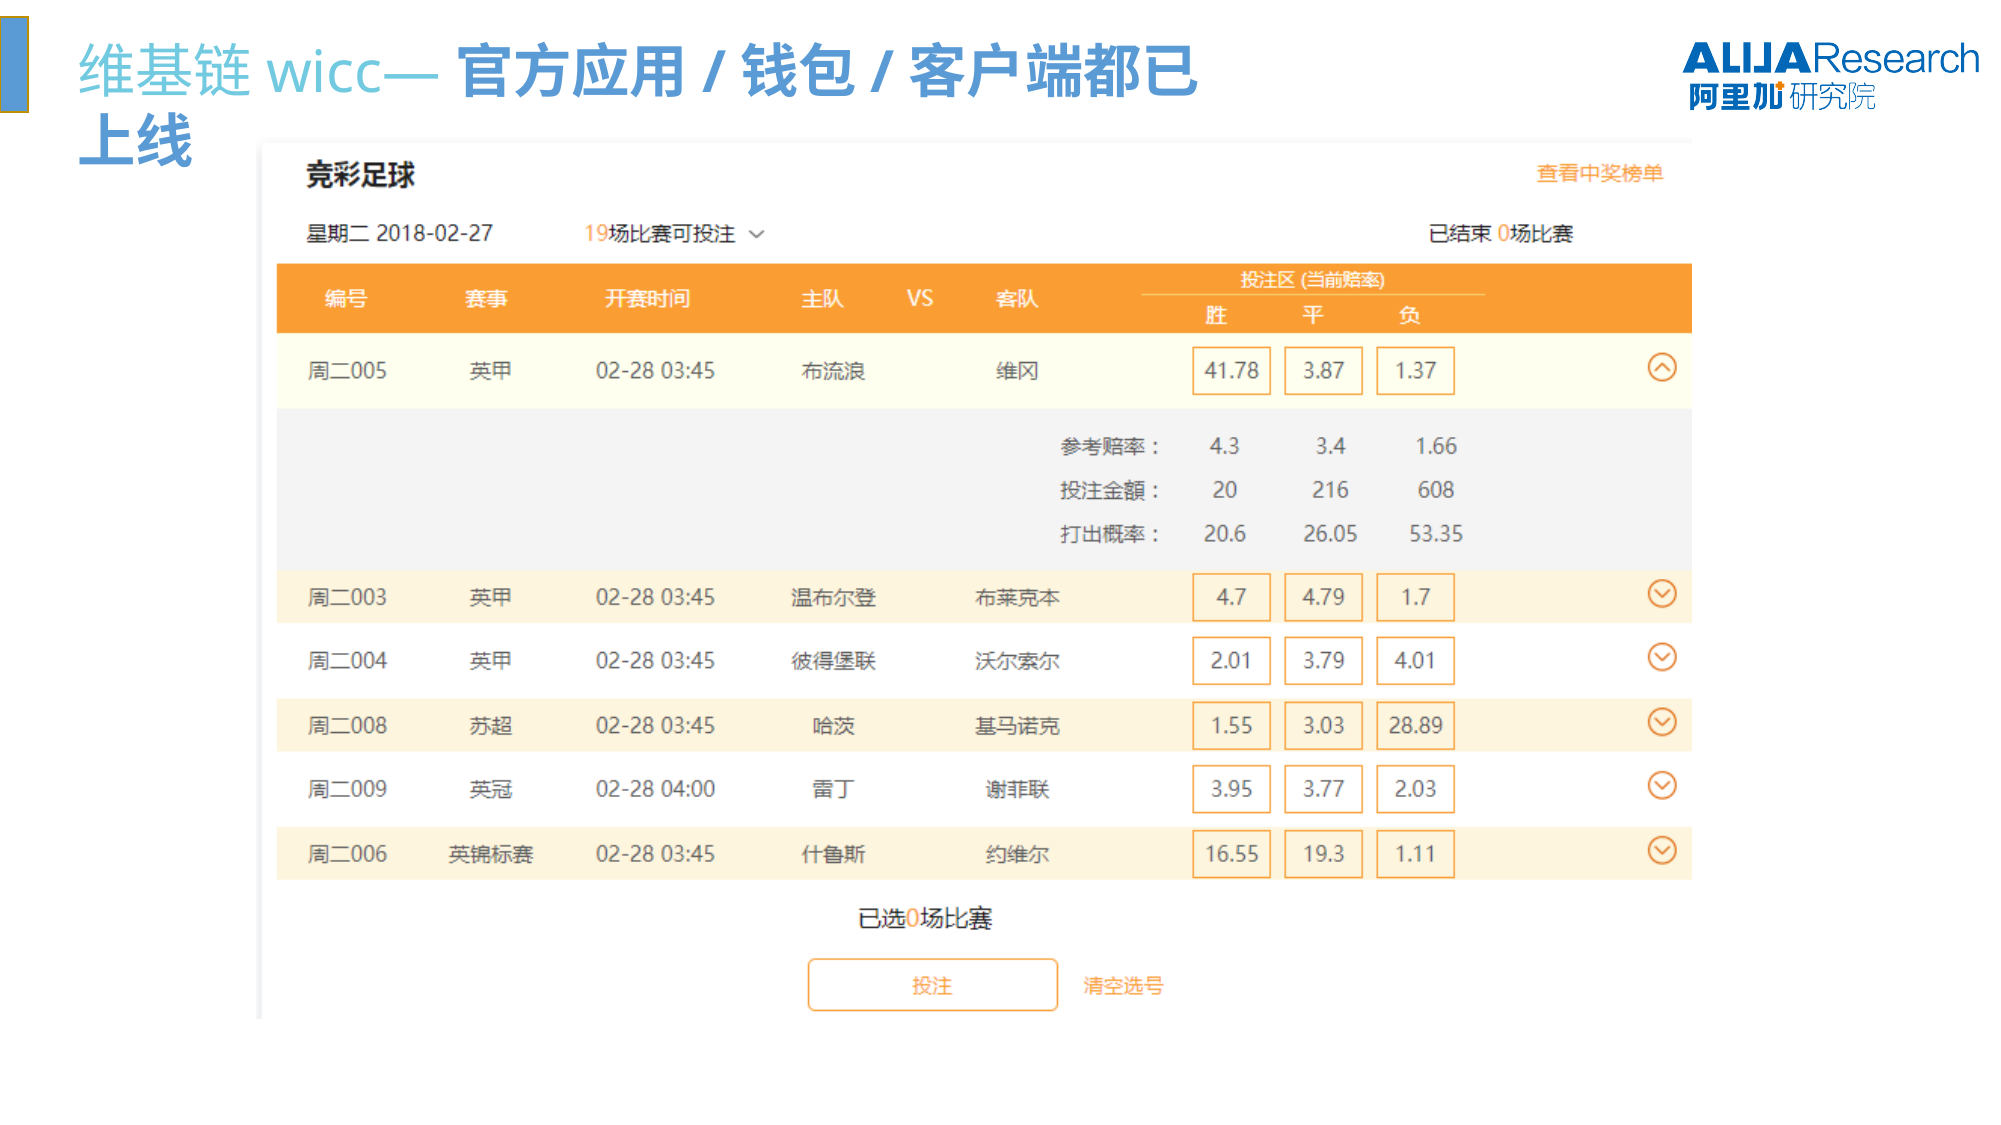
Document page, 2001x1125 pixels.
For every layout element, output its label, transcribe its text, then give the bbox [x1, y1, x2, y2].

text_box 维基链wicc—官方应用/钱包/客户端都已上线 [62, 26, 1263, 312]
text_box [0, 16, 29, 113]
picture [256, 137, 1692, 1019]
picture [1649, 19, 2000, 132]
